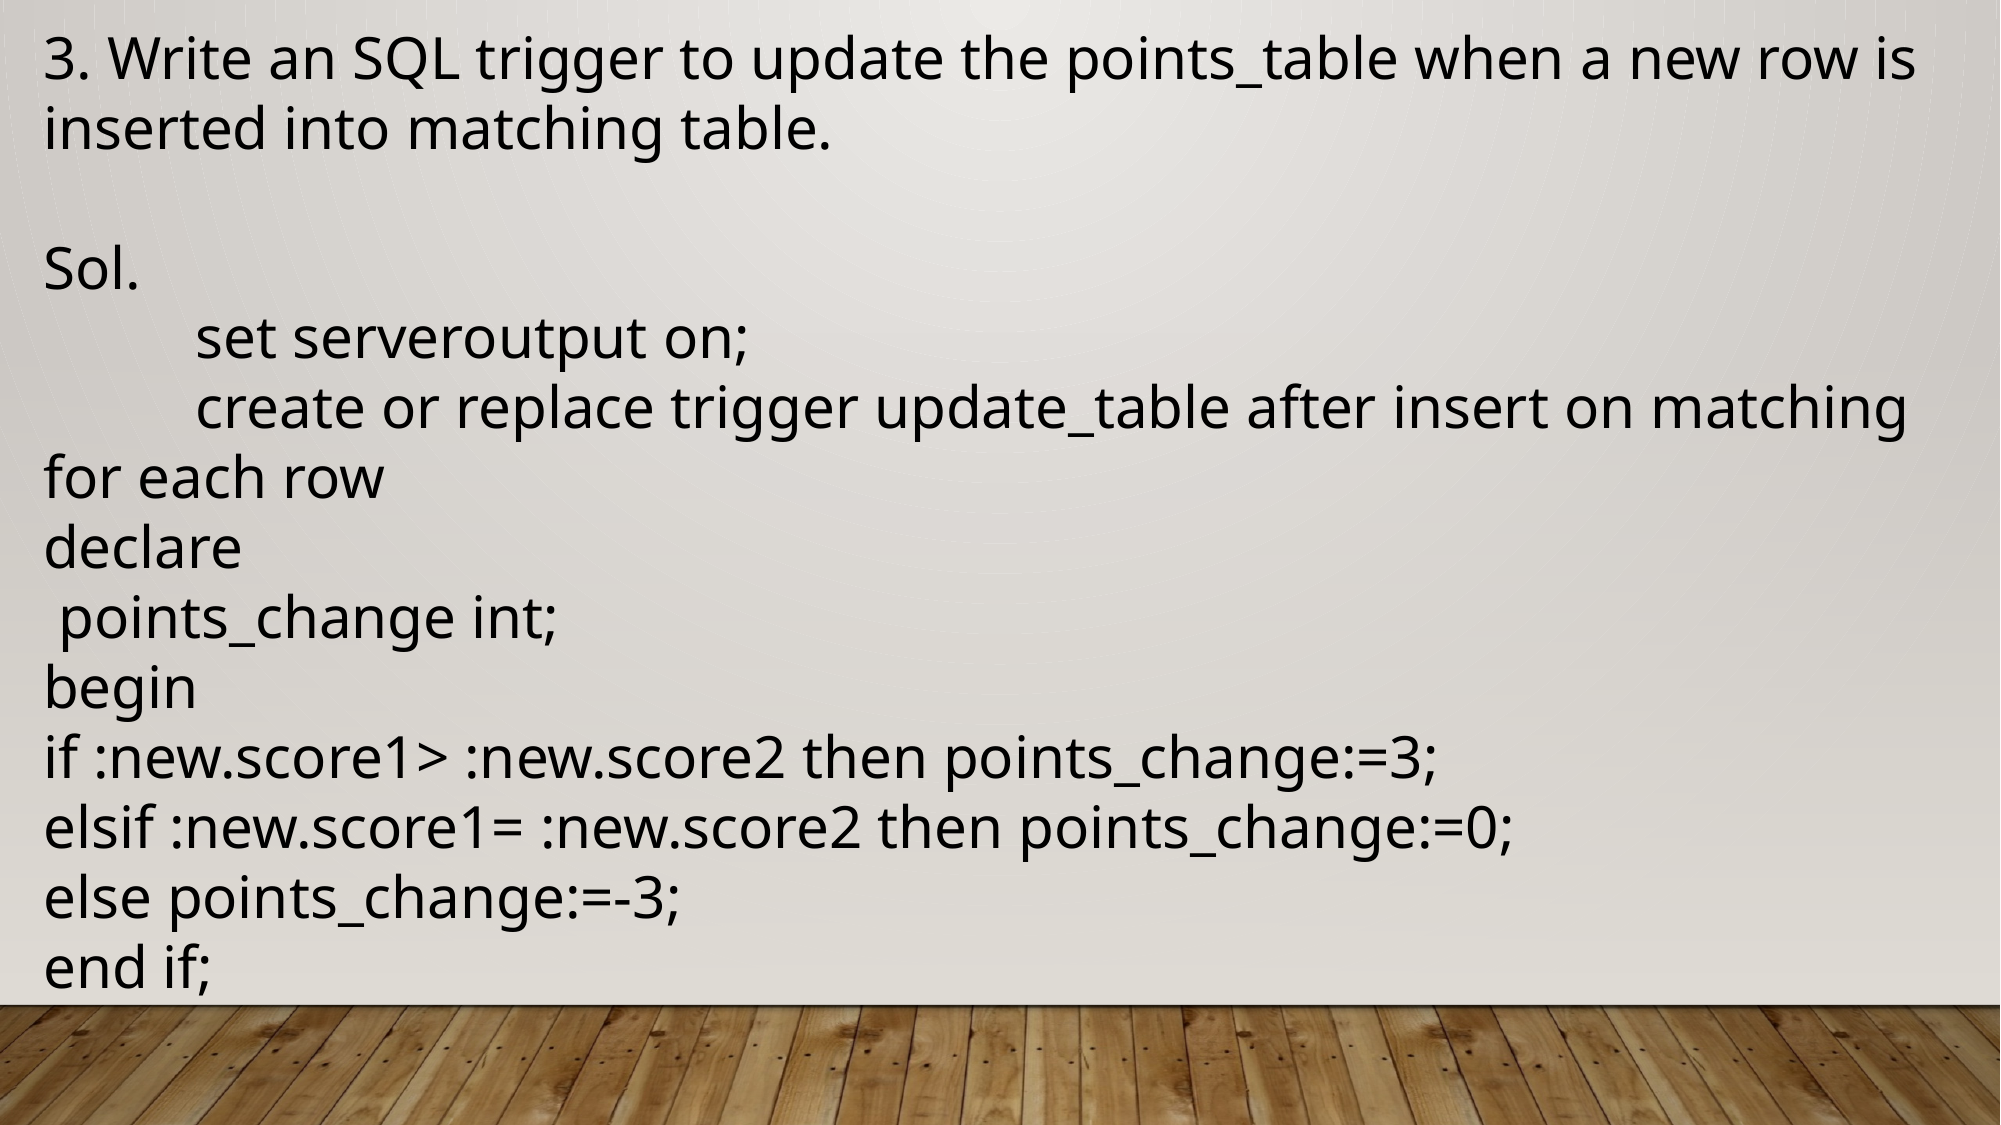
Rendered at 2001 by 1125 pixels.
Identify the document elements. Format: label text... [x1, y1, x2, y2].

picture [0, 1005, 2000, 1125]
text_box 3. Write an SQL trigger to update the points_table when a new row is inserted into matching table. Sol. set serveroutput on; create or replace trigger update_table after insert on matching for each row declare points_change int; begin if :new.score1> :new.score2 then points_change:=3; elsif :new.score1= :new.score2 then points_change:=0; else points_change:=-3; end if; [28, 13, 1964, 1008]
